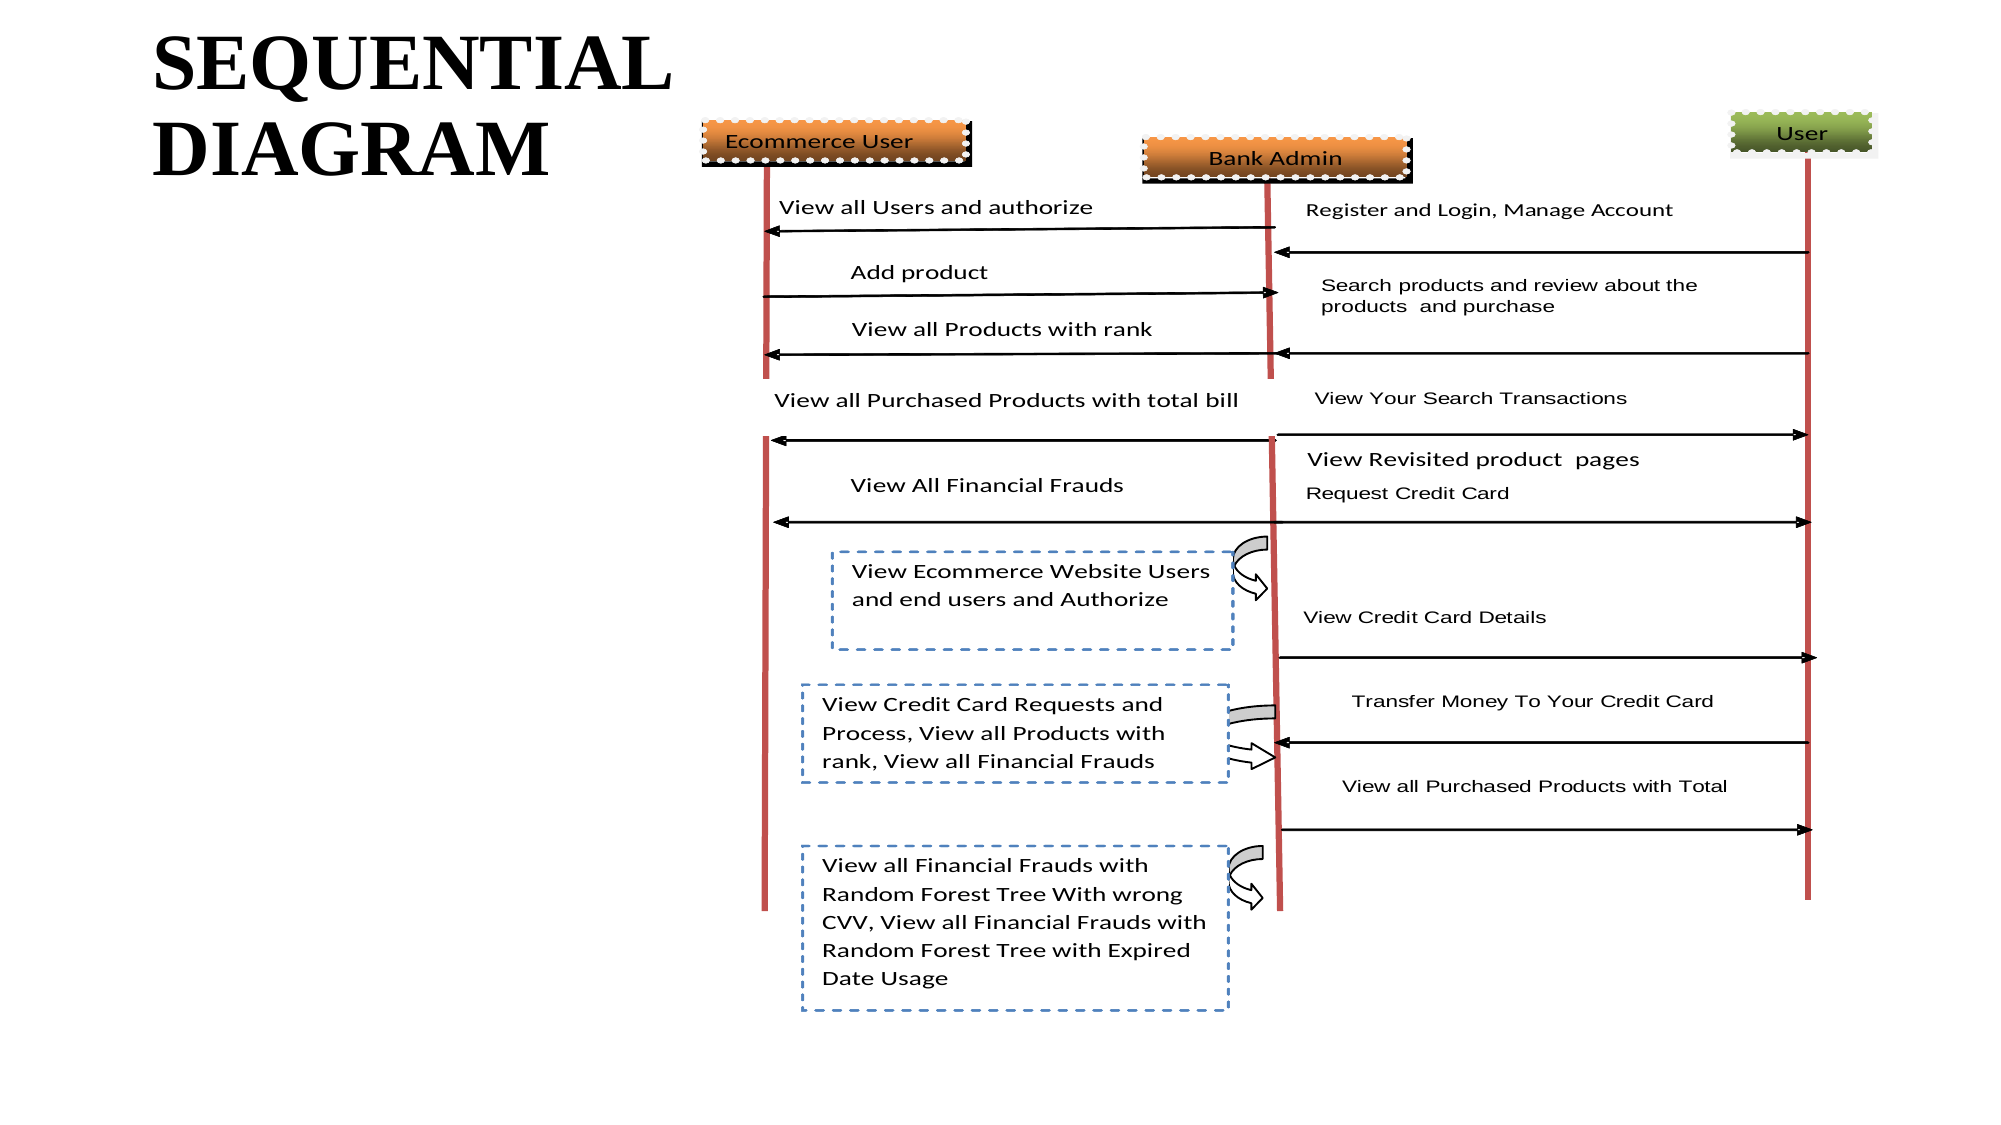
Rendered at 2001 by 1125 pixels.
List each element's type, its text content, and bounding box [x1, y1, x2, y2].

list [673, 109, 1879, 1014]
title SEQUENTIAL DIAGRAM [137, 13, 811, 201]
